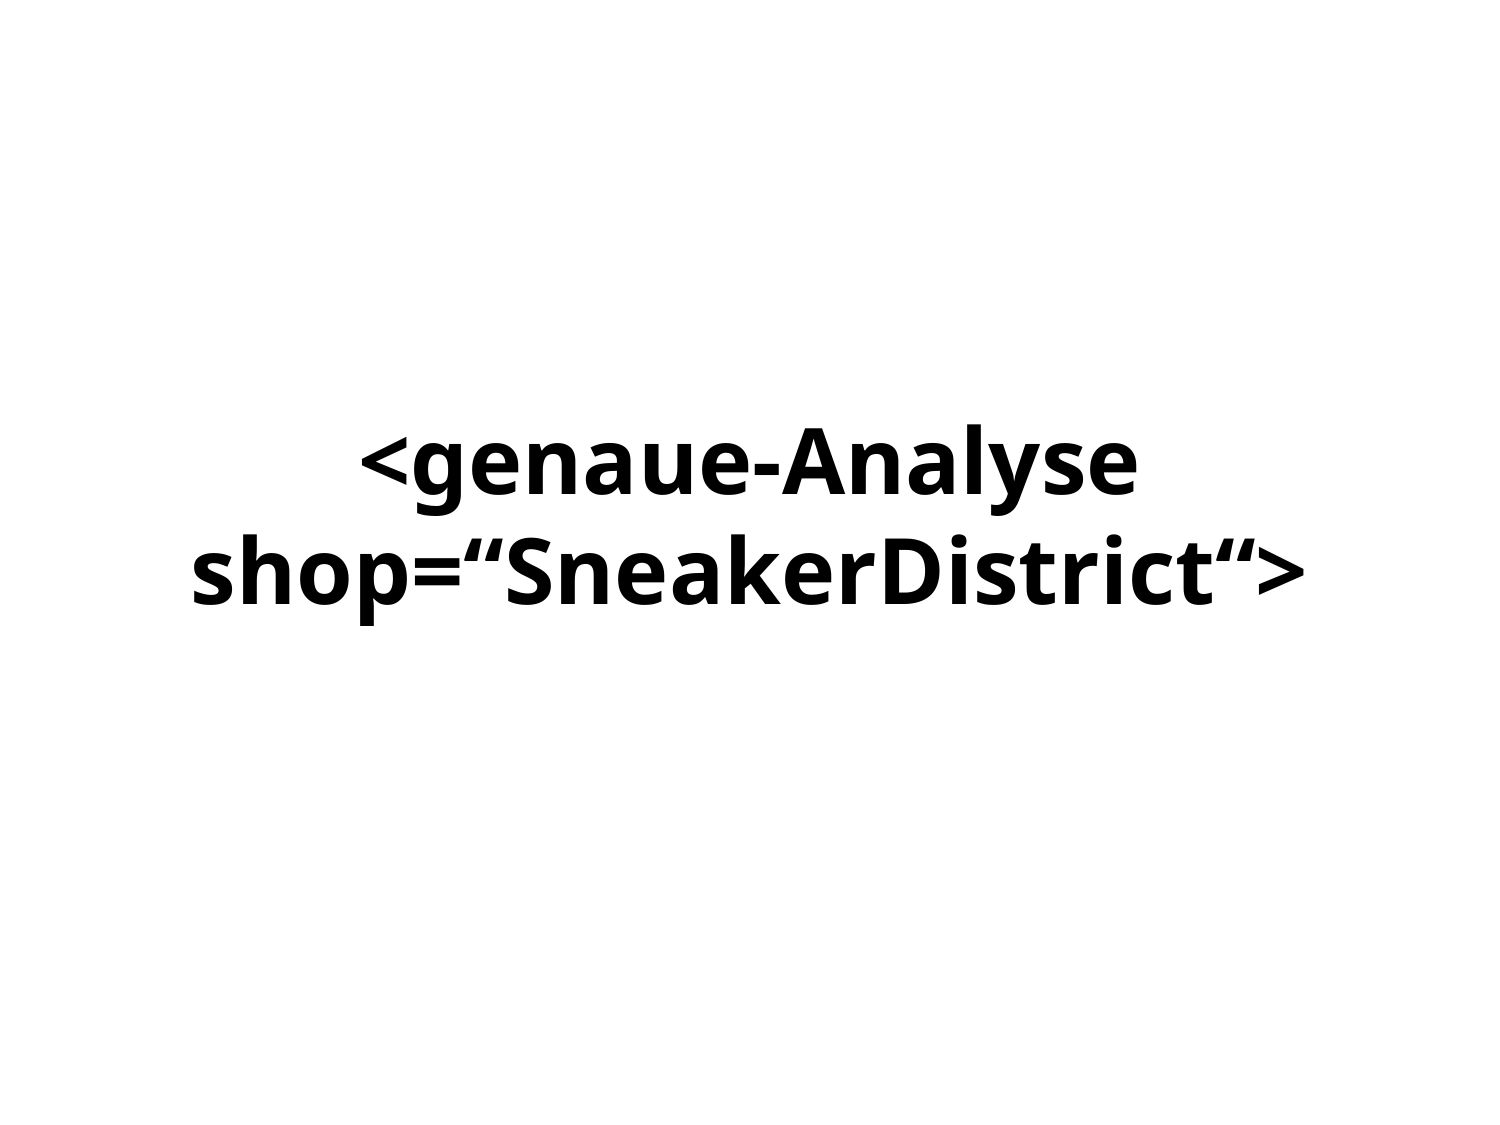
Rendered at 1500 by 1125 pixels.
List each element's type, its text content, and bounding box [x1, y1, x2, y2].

title <genaue-Analyse shop=“SneakerDistrict“> [112, 349, 1388, 676]
